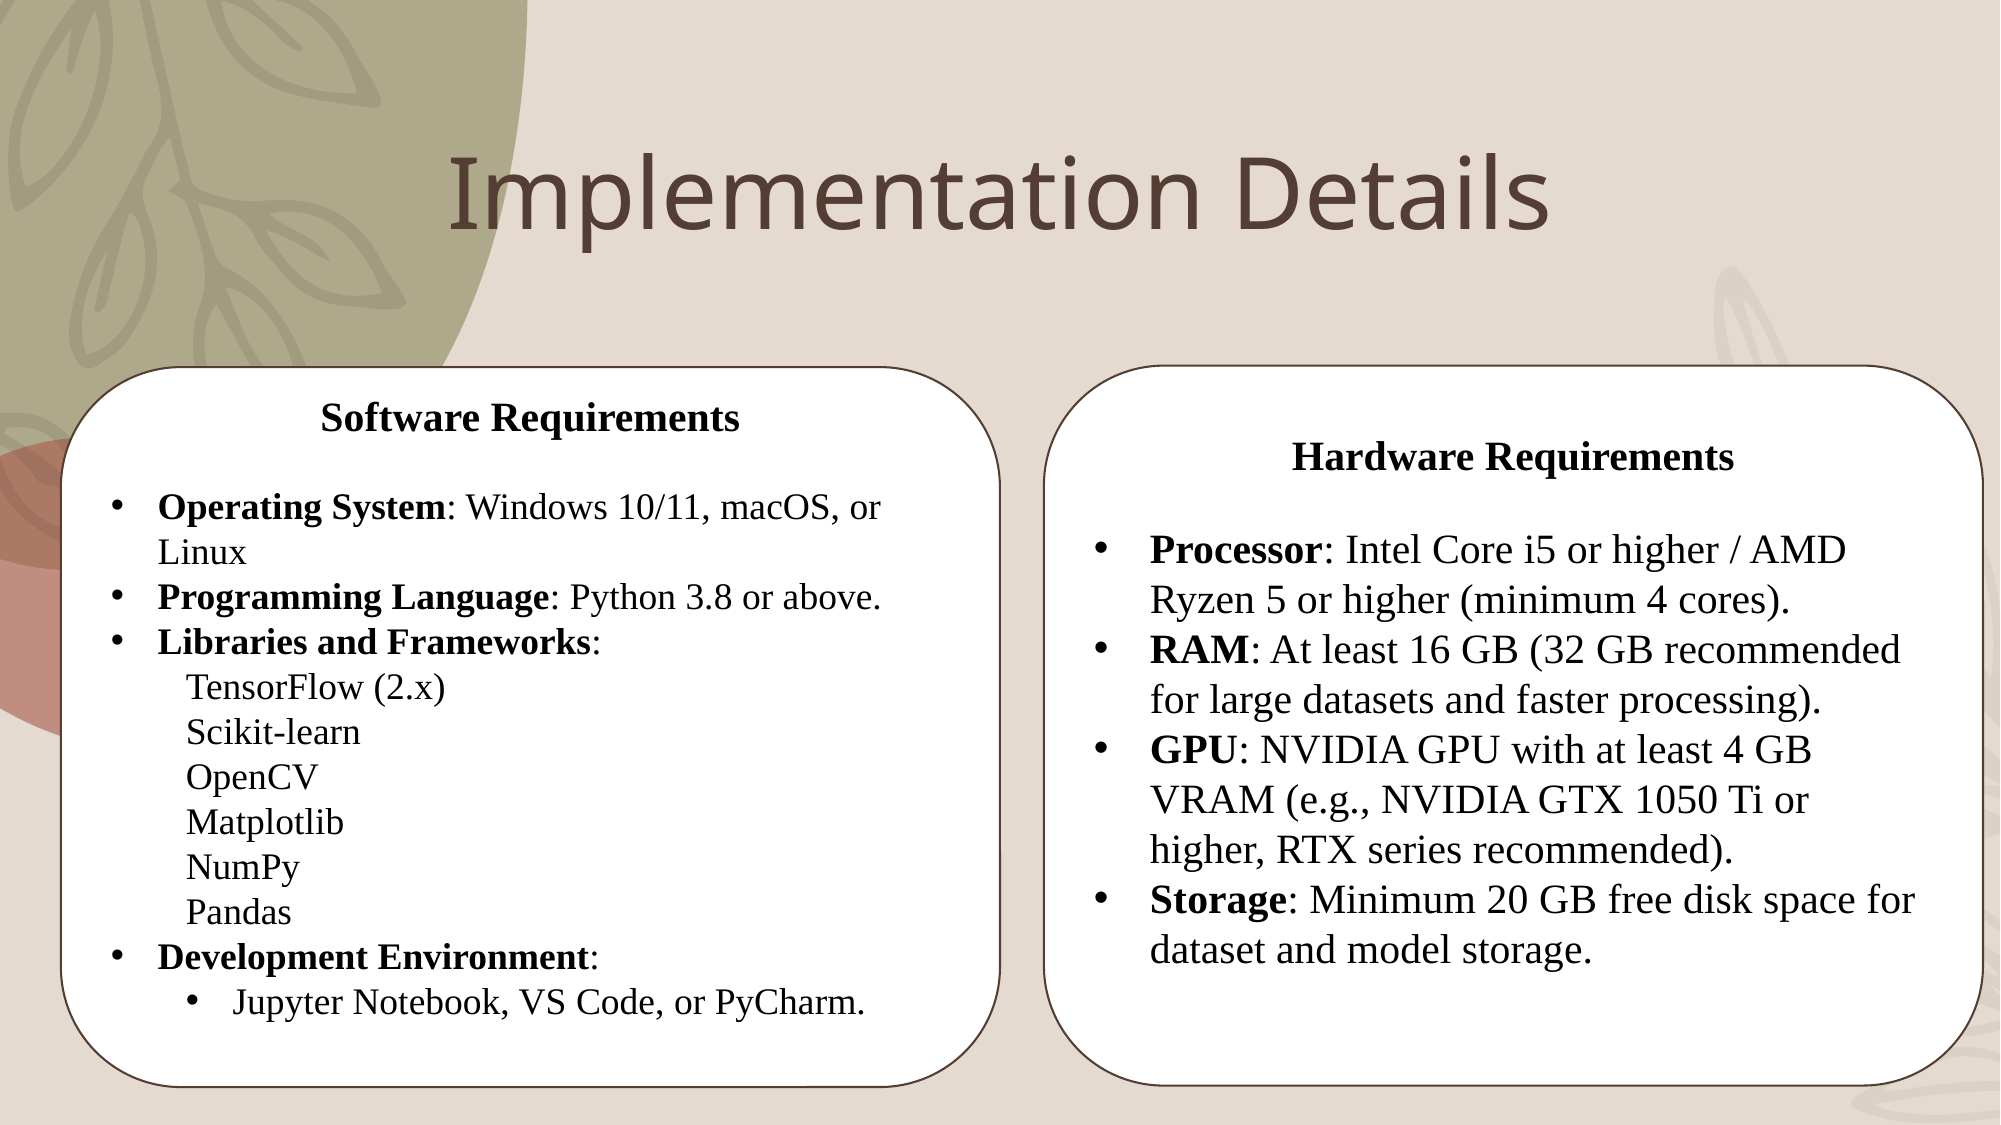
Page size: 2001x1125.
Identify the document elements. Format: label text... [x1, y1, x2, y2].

picture [0, 438, 69, 750]
title Implementation Details [200, 108, 1800, 259]
text_box Software Requirements Operating System: Windows 10/11, macOS, or Linux Programming Language: Python 3.8 or above. Libraries and Frameworks: TensorFlow (2.x) Scikit-learn OpenCV Matplotlib NumPy Pandas Development Environment: Jupyter Notebook, VS Code, or PyCharm. [59, 366, 1002, 1089]
text_box Hardware Requirements Processor: Intel Core i5 or higher / AMD Ryzen 5 or higher (minimum 4 cores). RAM: At least 16 GB (32 GB recommended for large datasets and faster processing). GPU: NVIDIA GPU with at least 4 GB VRAM (e.g., NVIDIA GTX 1050 Ti or higher, RTX series recommended). Storage: Minimum 20 GB free disk space for dataset and model storage. [1042, 364, 1985, 1087]
